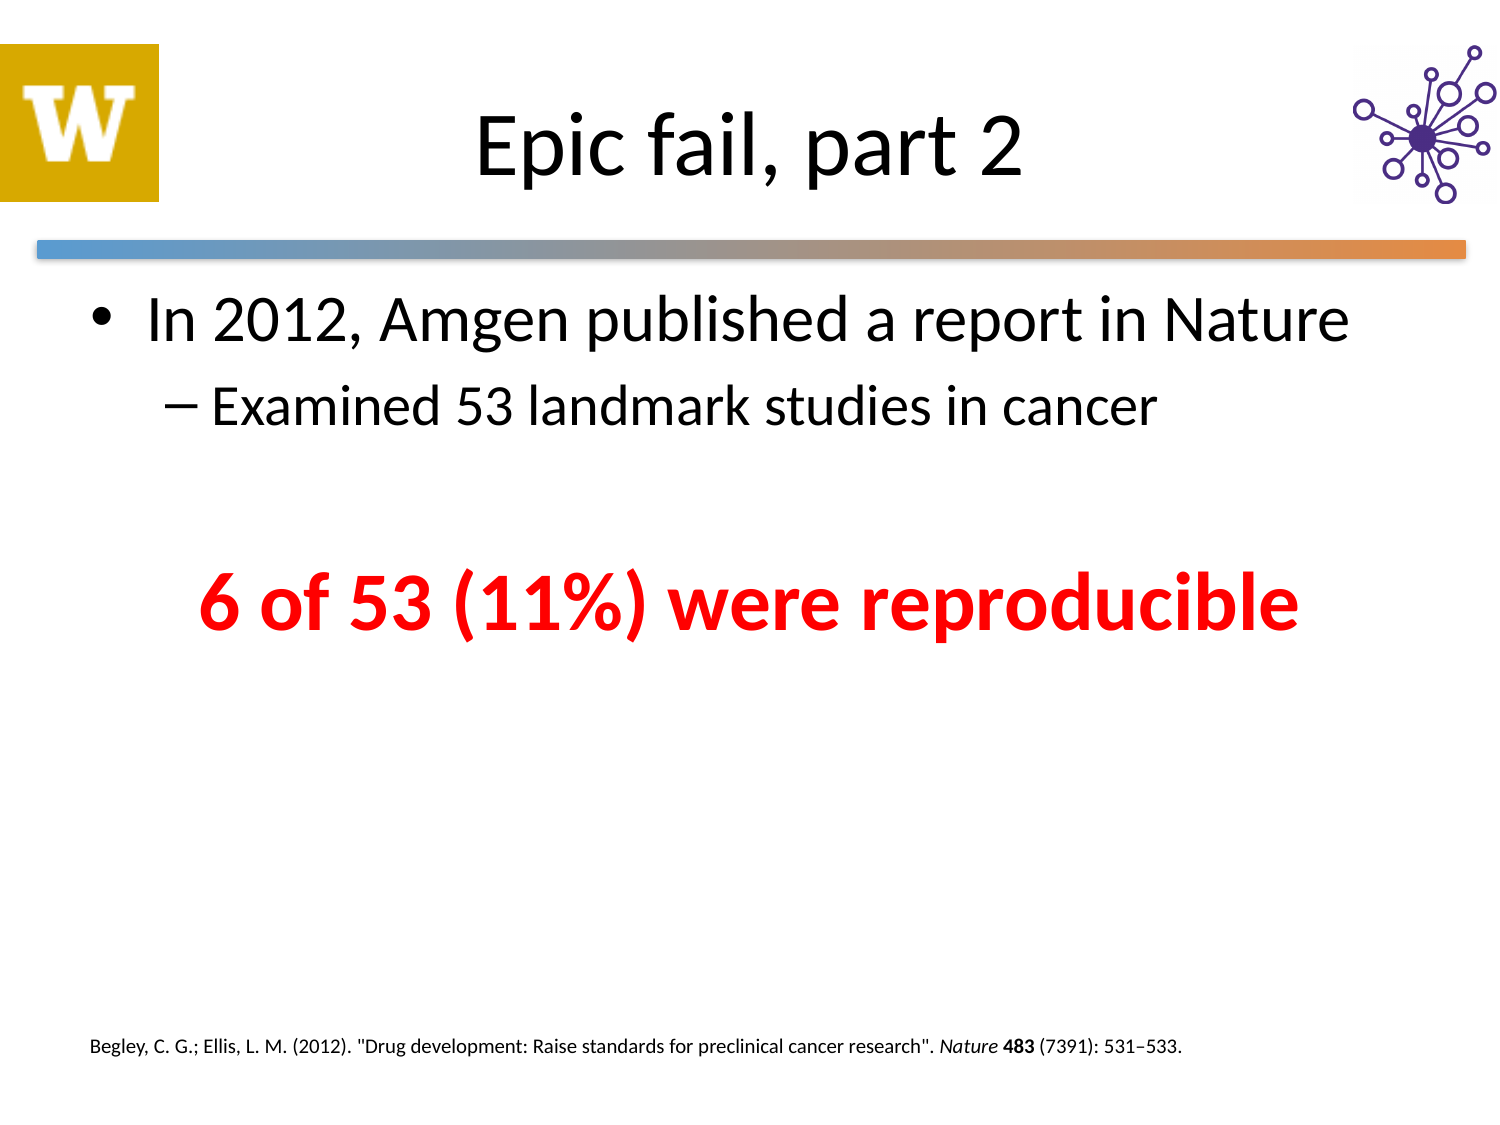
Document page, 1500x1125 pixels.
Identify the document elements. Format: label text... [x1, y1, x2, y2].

picture [1425, 45, 1497, 204]
list In 2012, Amgen published a report in Nature Examined 53 landmark studies in cancer 6 of 53 (11%) were reproducible [75, 267, 1425, 1057]
picture [0, 44, 159, 202]
text_box Begley, C. G.; Ellis, L. M. (2012). "Drug development: Raise standards for preclinical cancer research". Nature 483 (7391): 531–533. [74, 1025, 1363, 1065]
title Epic fail, part 2 [75, 45, 1425, 233]
